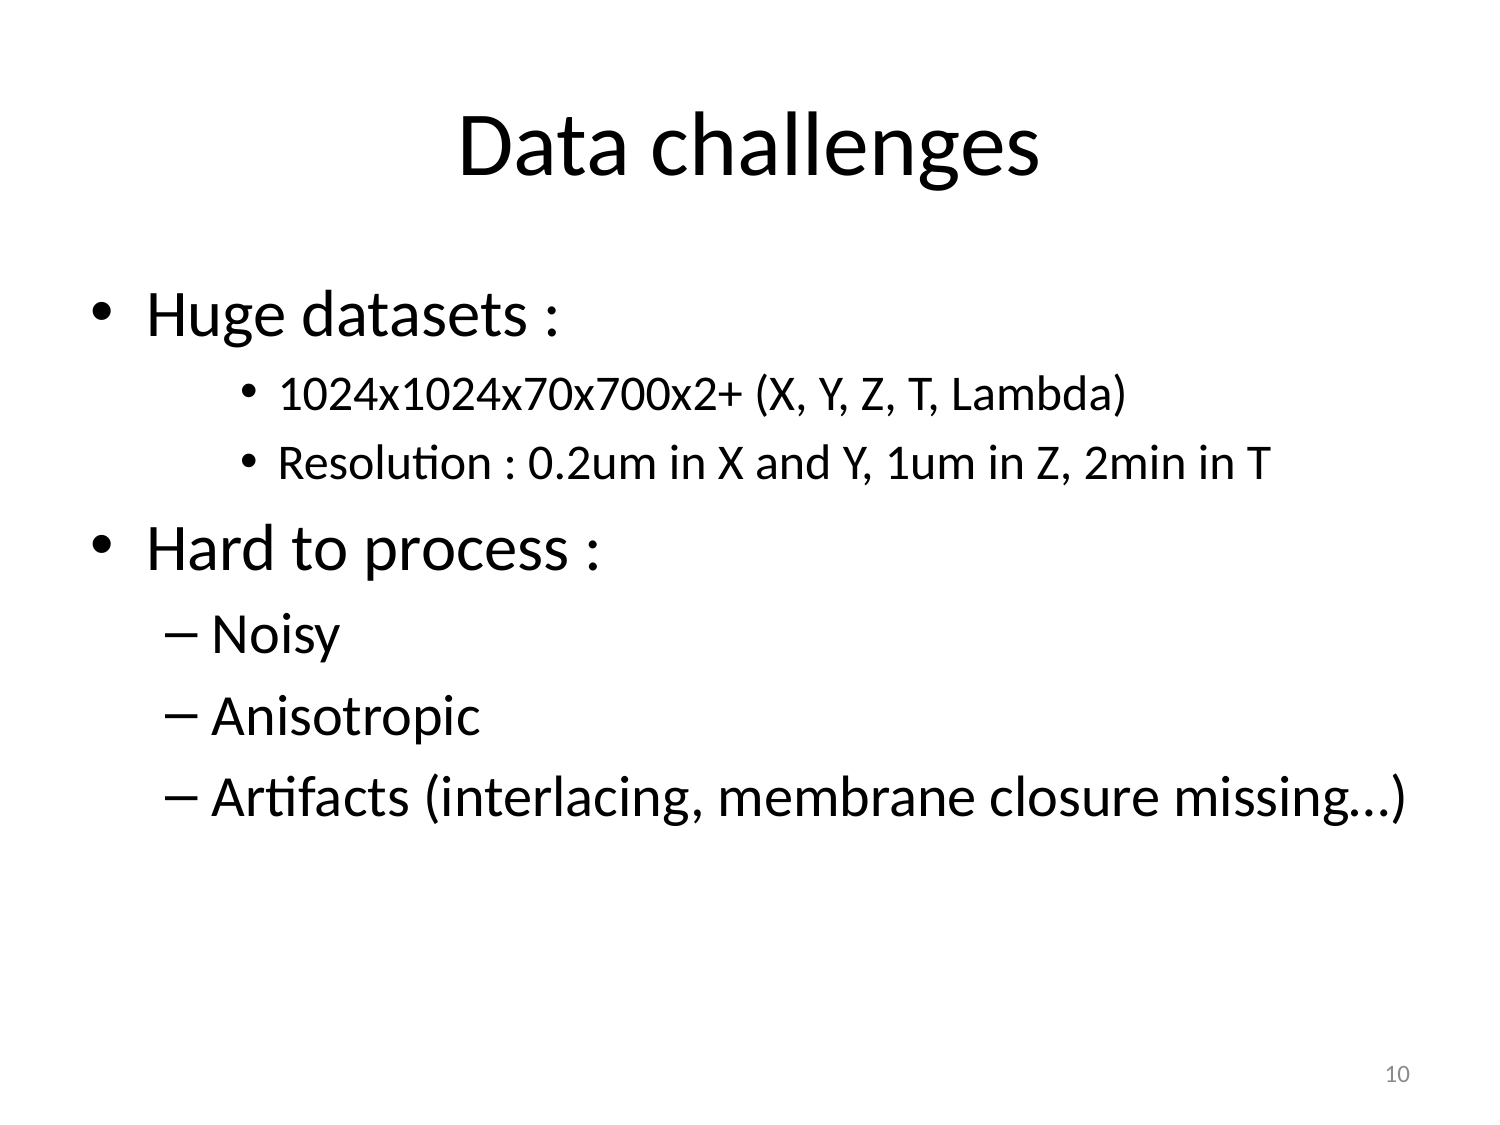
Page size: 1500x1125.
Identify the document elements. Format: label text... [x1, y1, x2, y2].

title Data challenges [0, 45, 1500, 233]
slide_number 10 [1074, 1042, 1425, 1103]
list Huge datasets : 1024x1024x70x700x2+ (X, Y, Z, T, Lambda) Resolution : 0.2um in X and Y, 1um in Z, 2min in T Hard to process : Noisy Anisotropic Artifacts (interlacing, membrane closure missing…) [75, 262, 1425, 1005]
